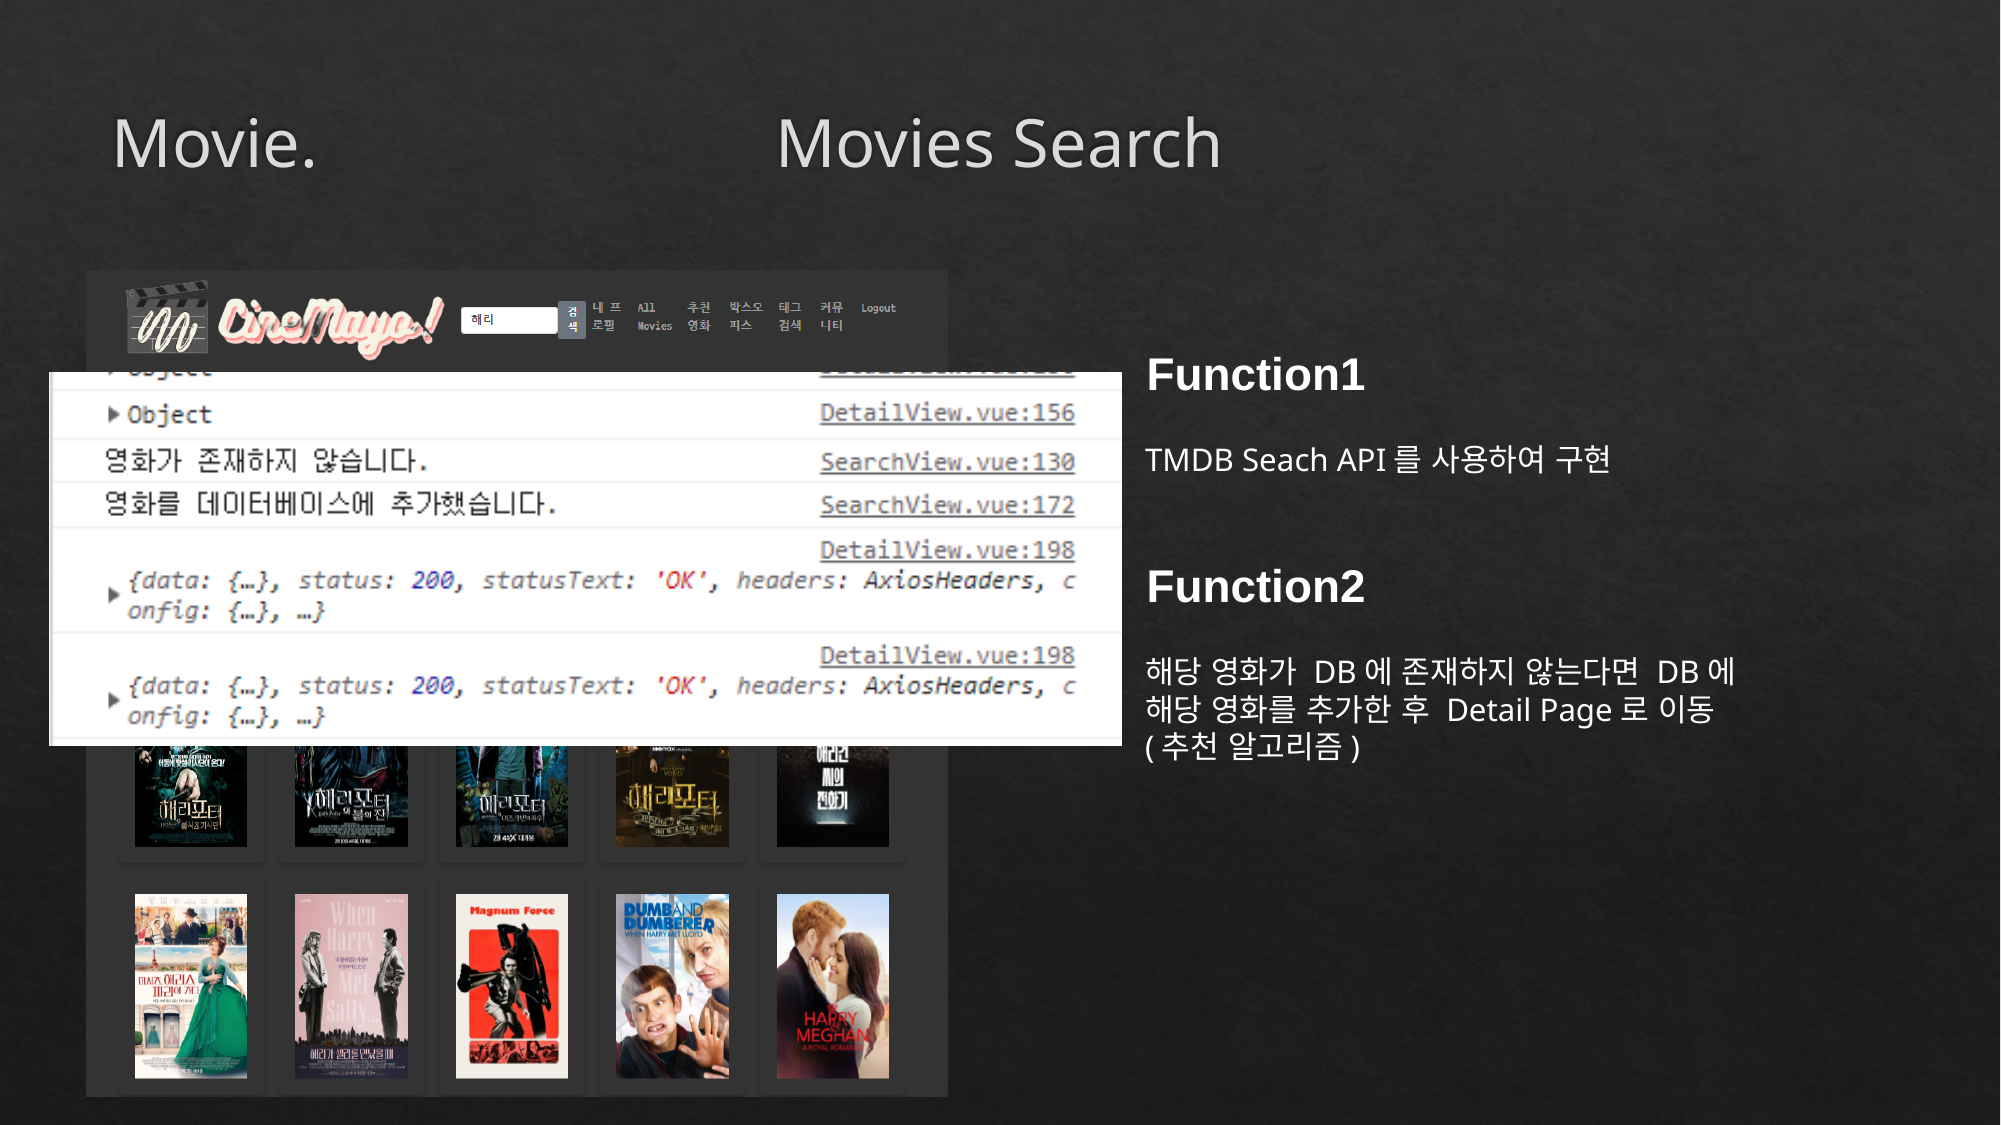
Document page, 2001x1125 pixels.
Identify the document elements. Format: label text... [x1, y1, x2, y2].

picture [49, 270, 1123, 1097]
text_box Movies Search [382, 85, 1620, 180]
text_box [1129, 336, 1759, 487]
text_box Movie. [49, 85, 381, 180]
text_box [1129, 549, 1759, 775]
